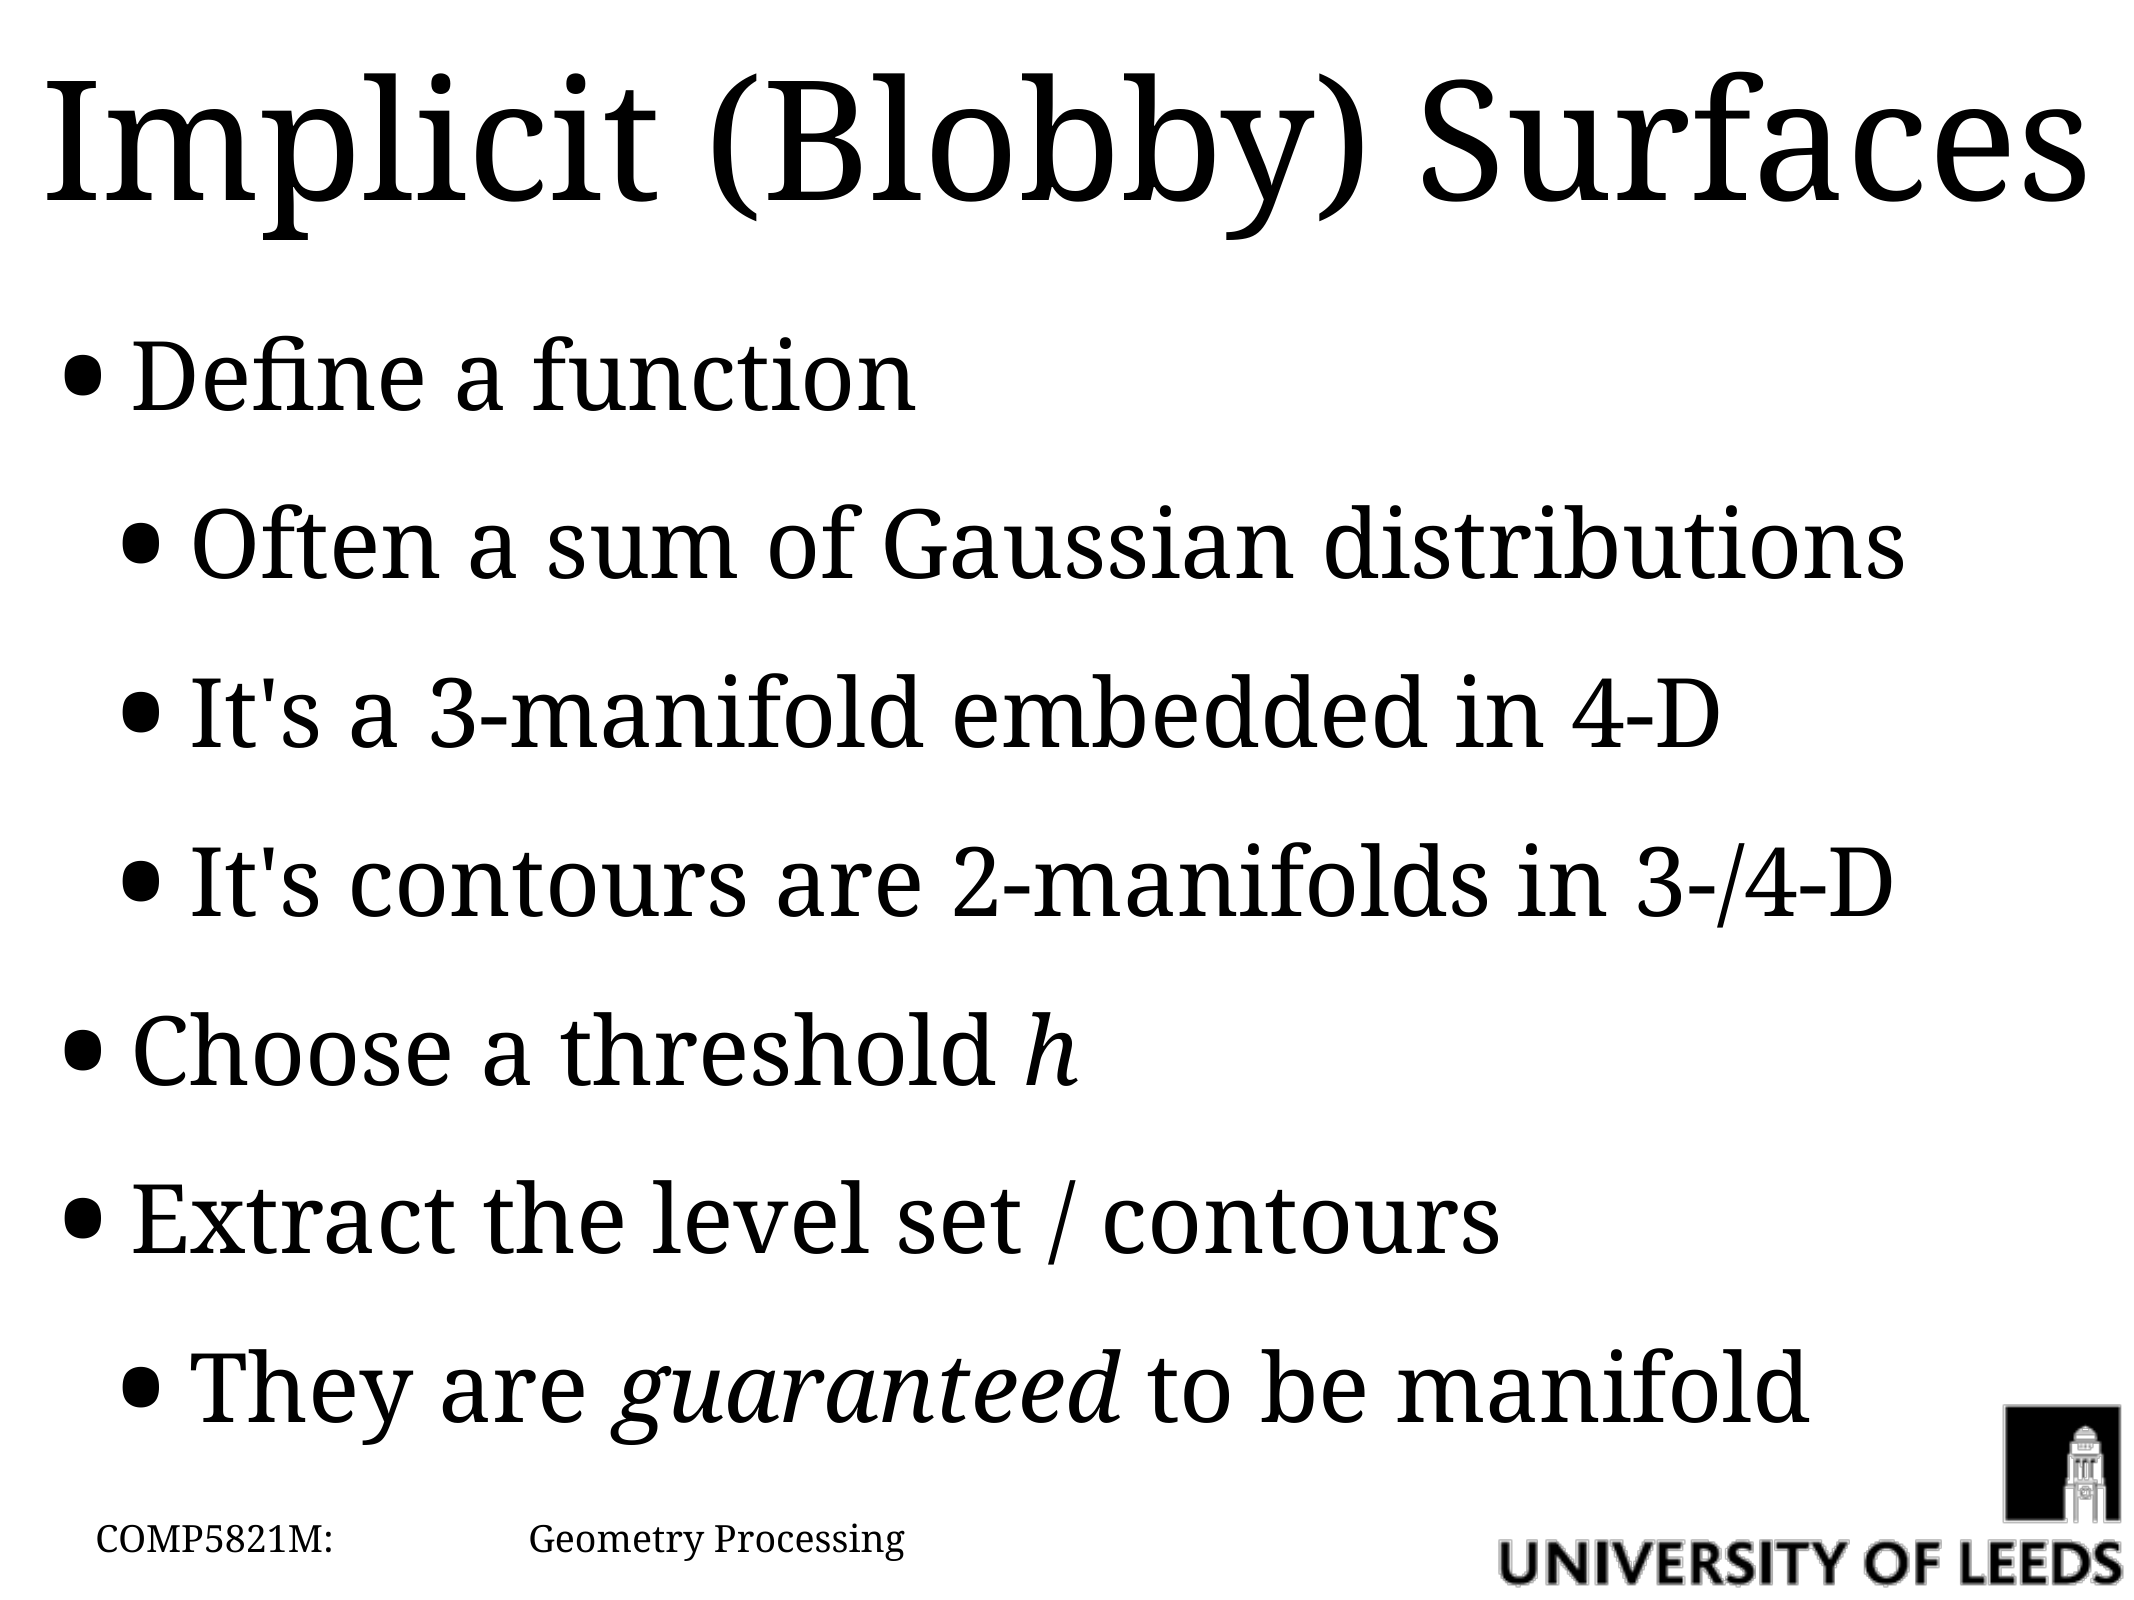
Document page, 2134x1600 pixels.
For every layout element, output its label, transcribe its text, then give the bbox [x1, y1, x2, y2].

picture [1491, 1339, 2132, 1600]
title Implicit (Blobby) Surfaces [1, 7, 2134, 259]
picture [1499, 1396, 1520, 1417]
